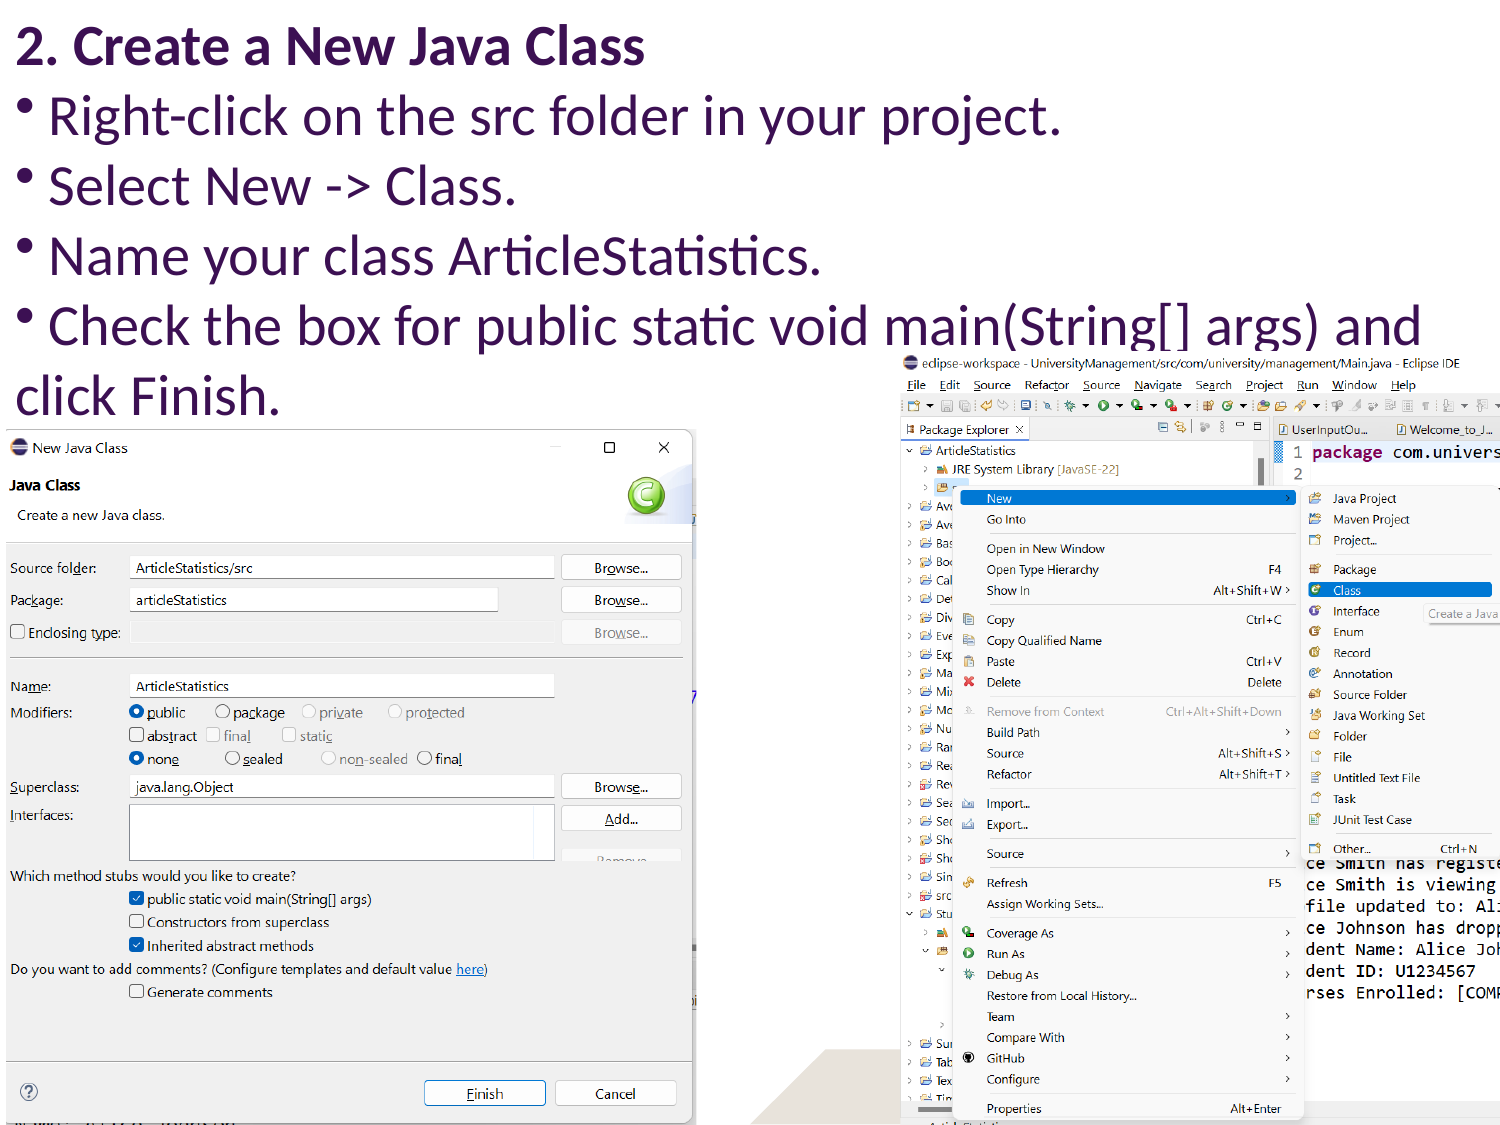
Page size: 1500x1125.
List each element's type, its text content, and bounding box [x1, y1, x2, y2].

picture [5, 429, 697, 1125]
list 2. Create a New Java Class Right-click on the src folder in your project. Select New -> Class. Name your class ArticleStatistics. Check the box for public static void main(String[] args) and click Finish. [0, 0, 1500, 429]
picture [900, 351, 1500, 1125]
